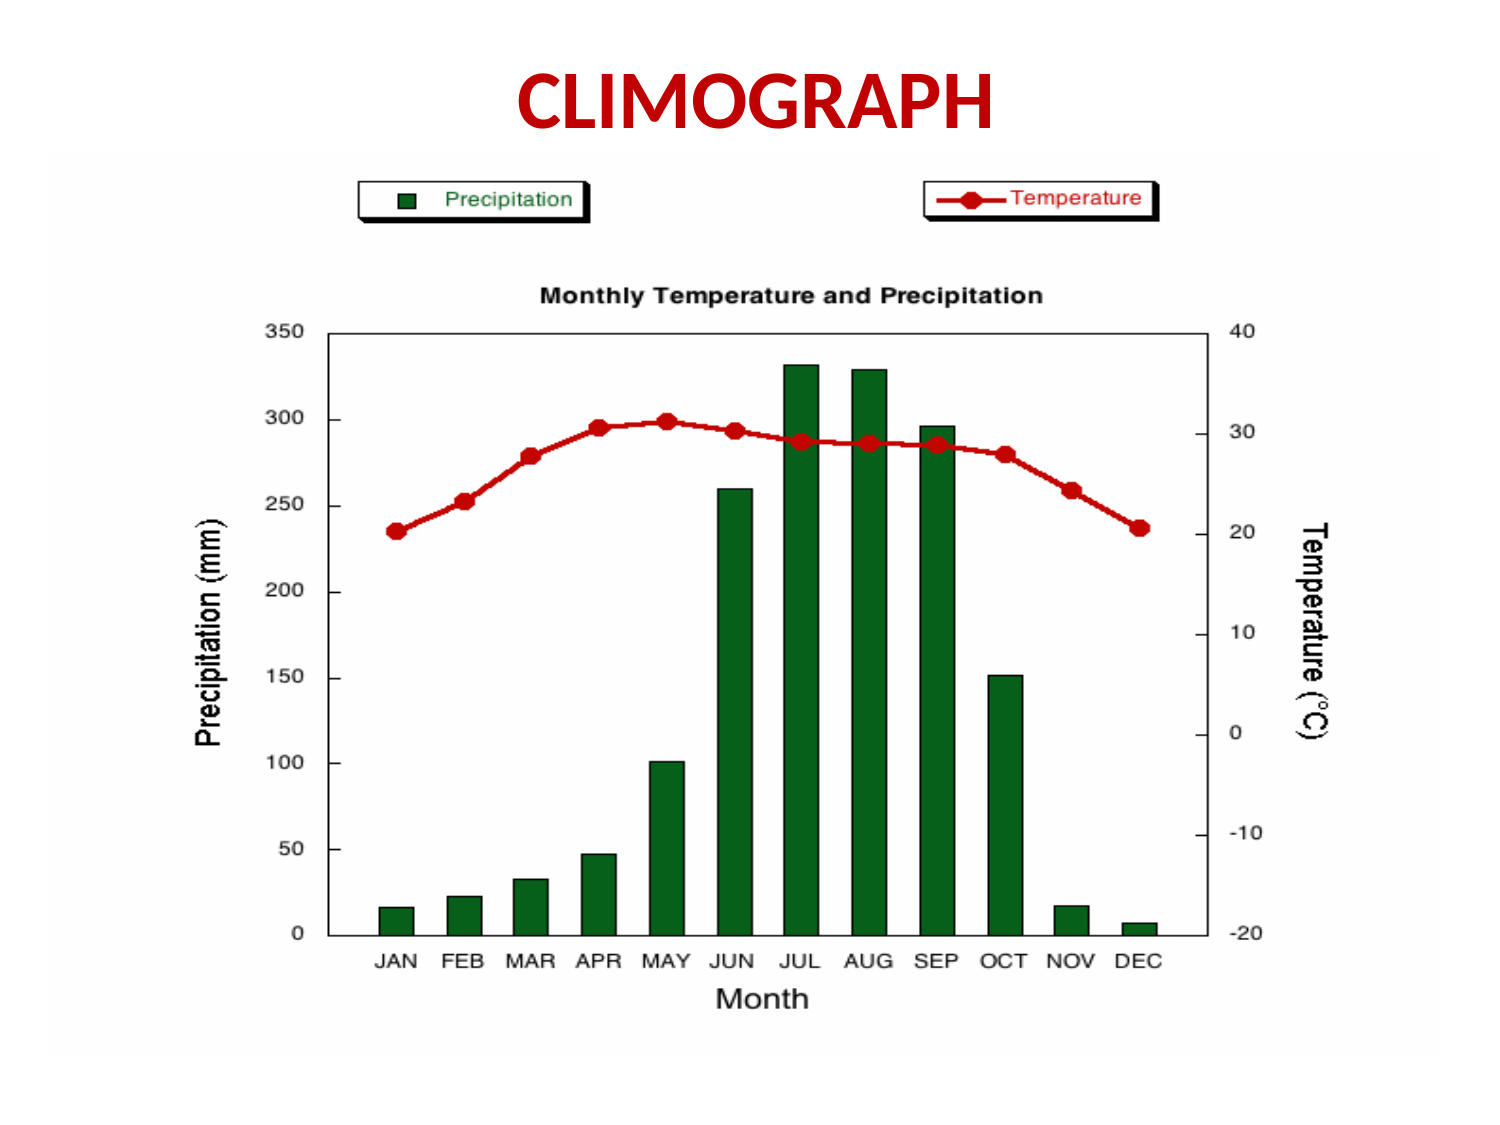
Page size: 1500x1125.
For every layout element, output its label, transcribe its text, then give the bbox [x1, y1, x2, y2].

picture [49, 153, 1438, 1057]
text_box CLIMOGRAPH [149, 37, 1363, 151]
